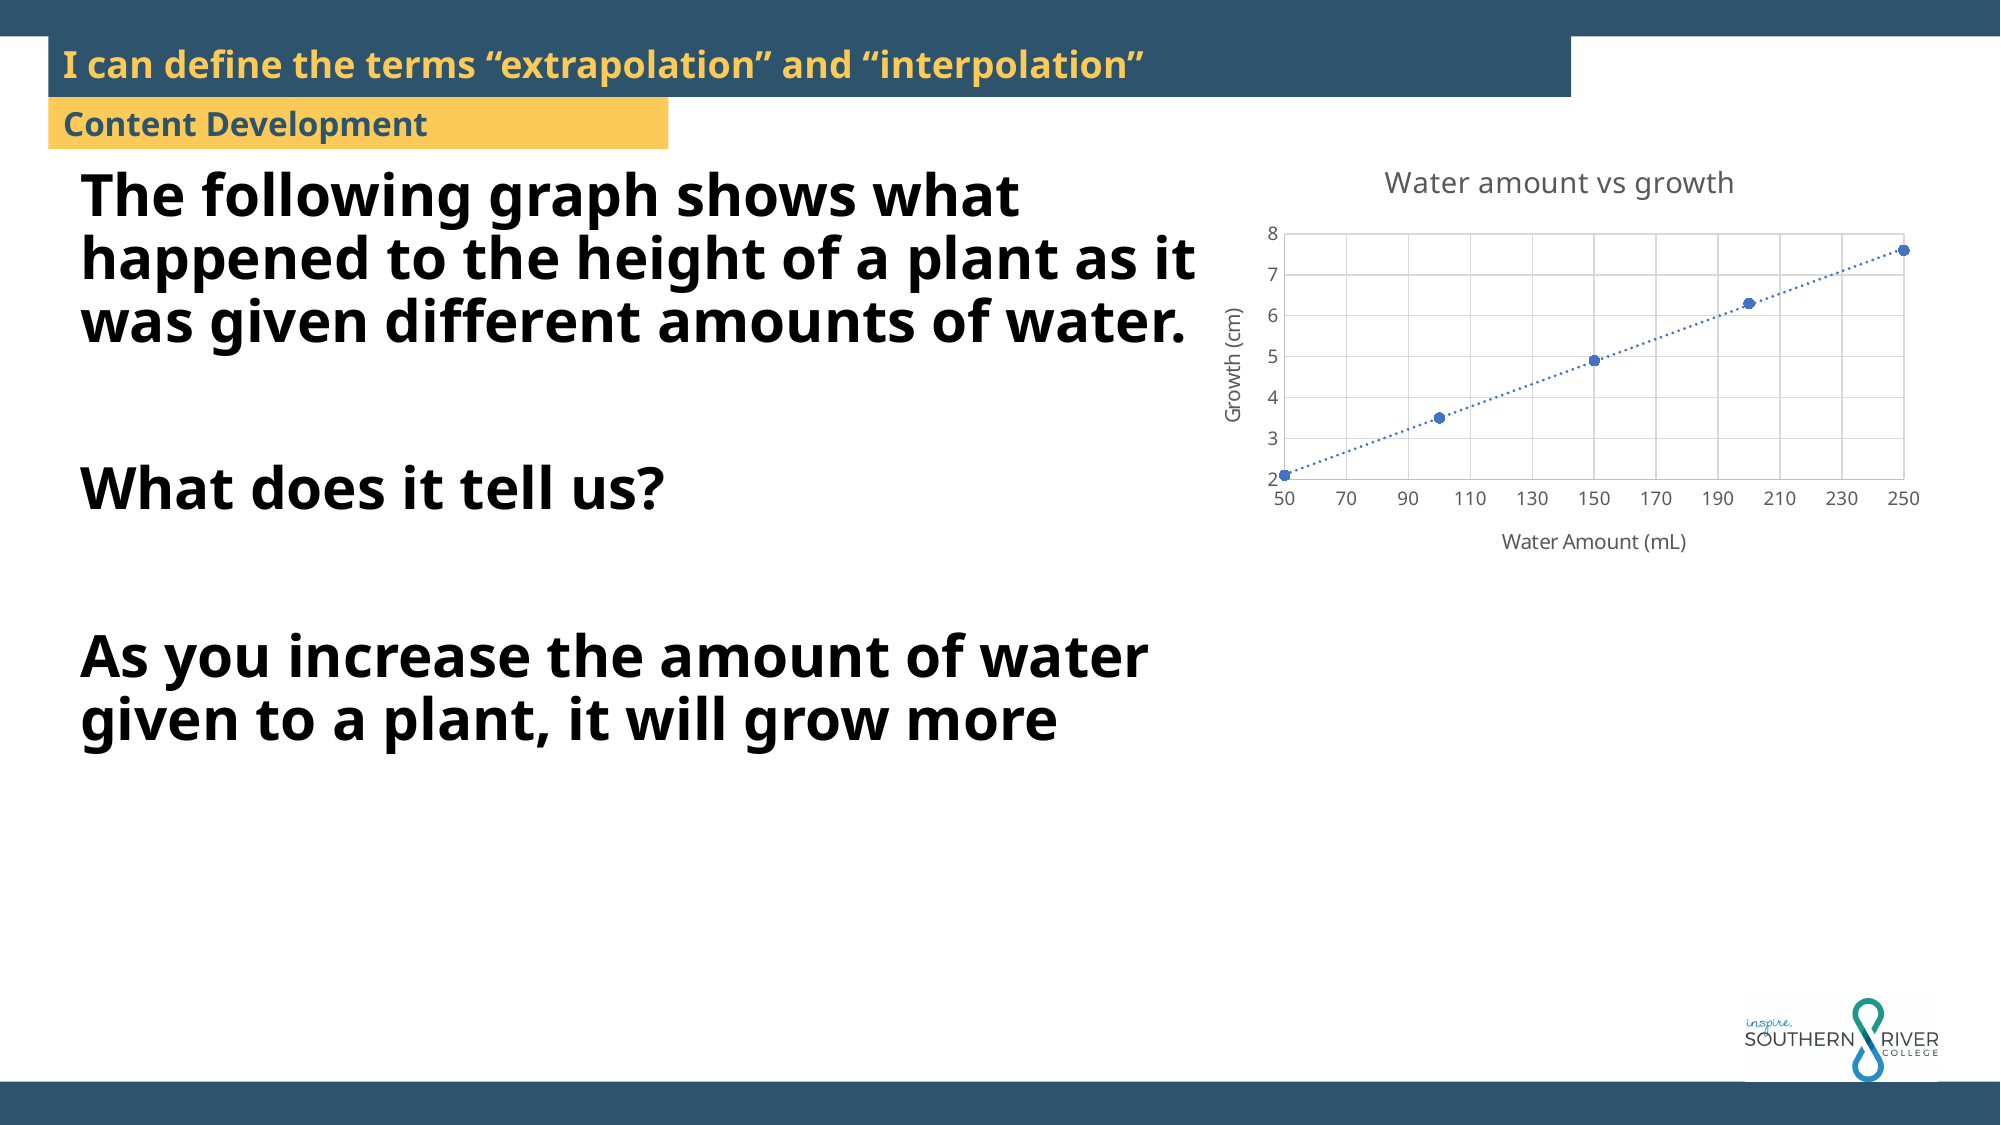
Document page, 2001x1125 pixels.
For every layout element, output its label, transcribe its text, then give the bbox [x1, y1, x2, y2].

list I can define the terms “extrapolation” and “interpolation” [48, 35, 1572, 97]
chart [1185, 136, 1936, 587]
picture [1745, 998, 1938, 1082]
list The following graph shows what happened to the height of a plant as it was given different amounts of water. What does it tell us? As you increase the amount of water given to a plant, it will grow more [65, 158, 1185, 468]
